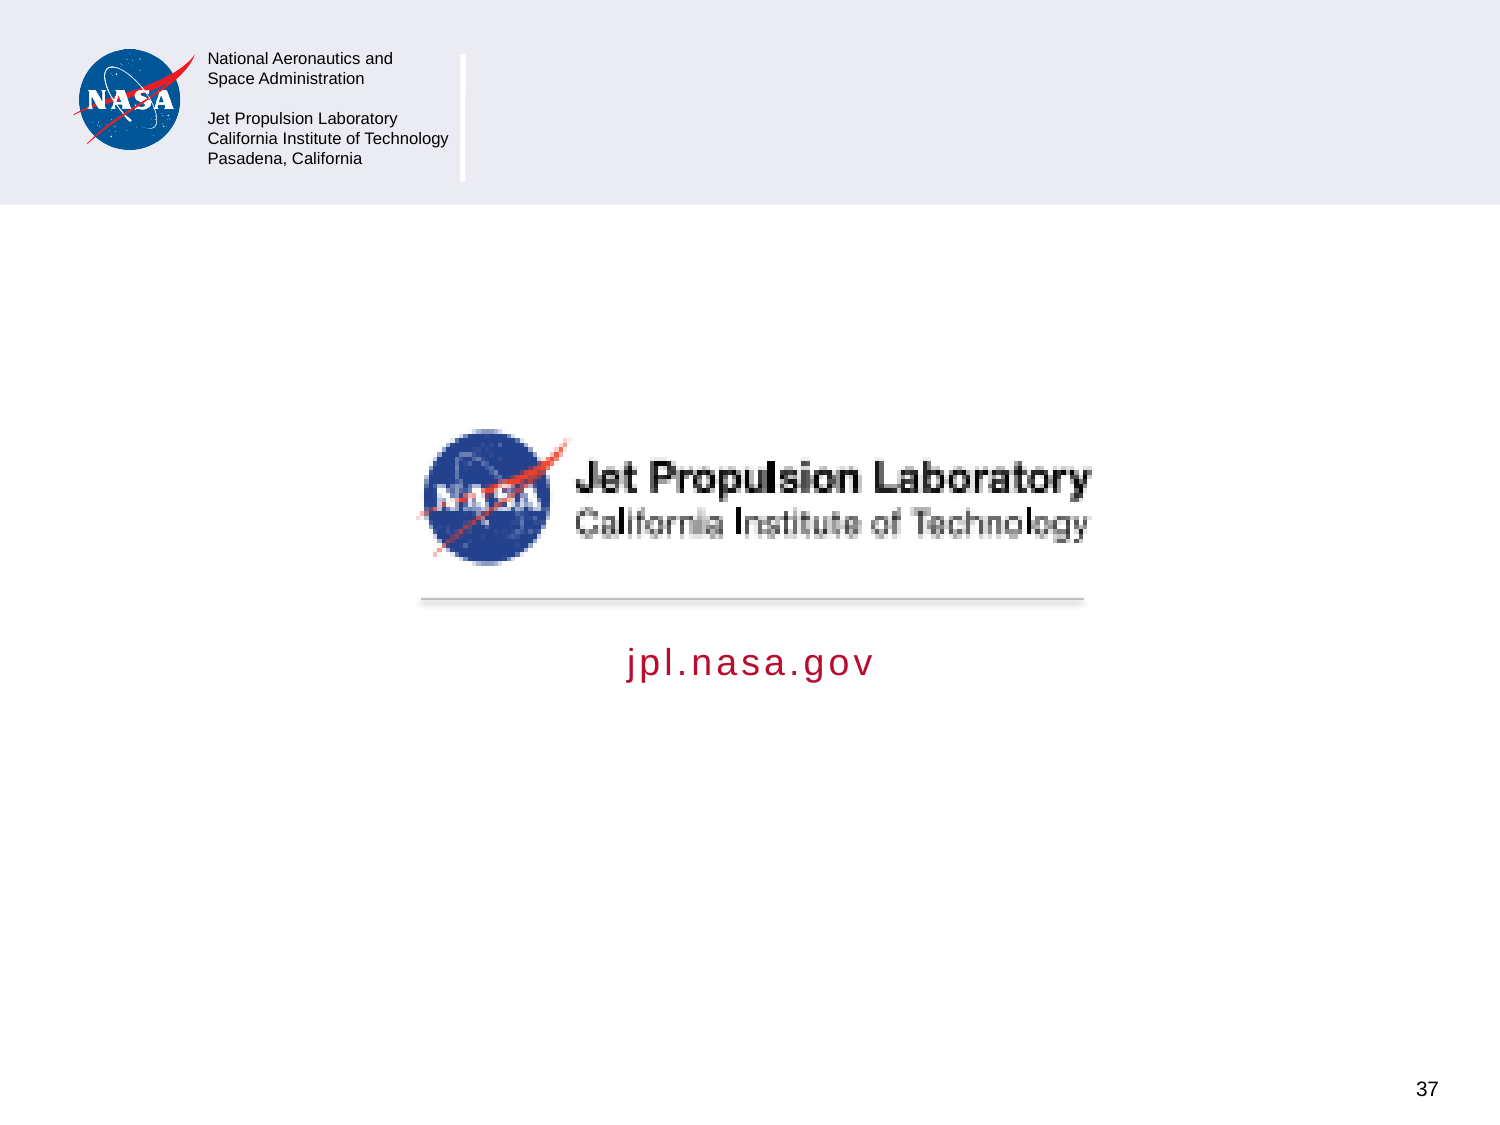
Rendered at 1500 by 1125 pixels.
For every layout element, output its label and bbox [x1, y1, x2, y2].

picture [73, 49, 200, 156]
